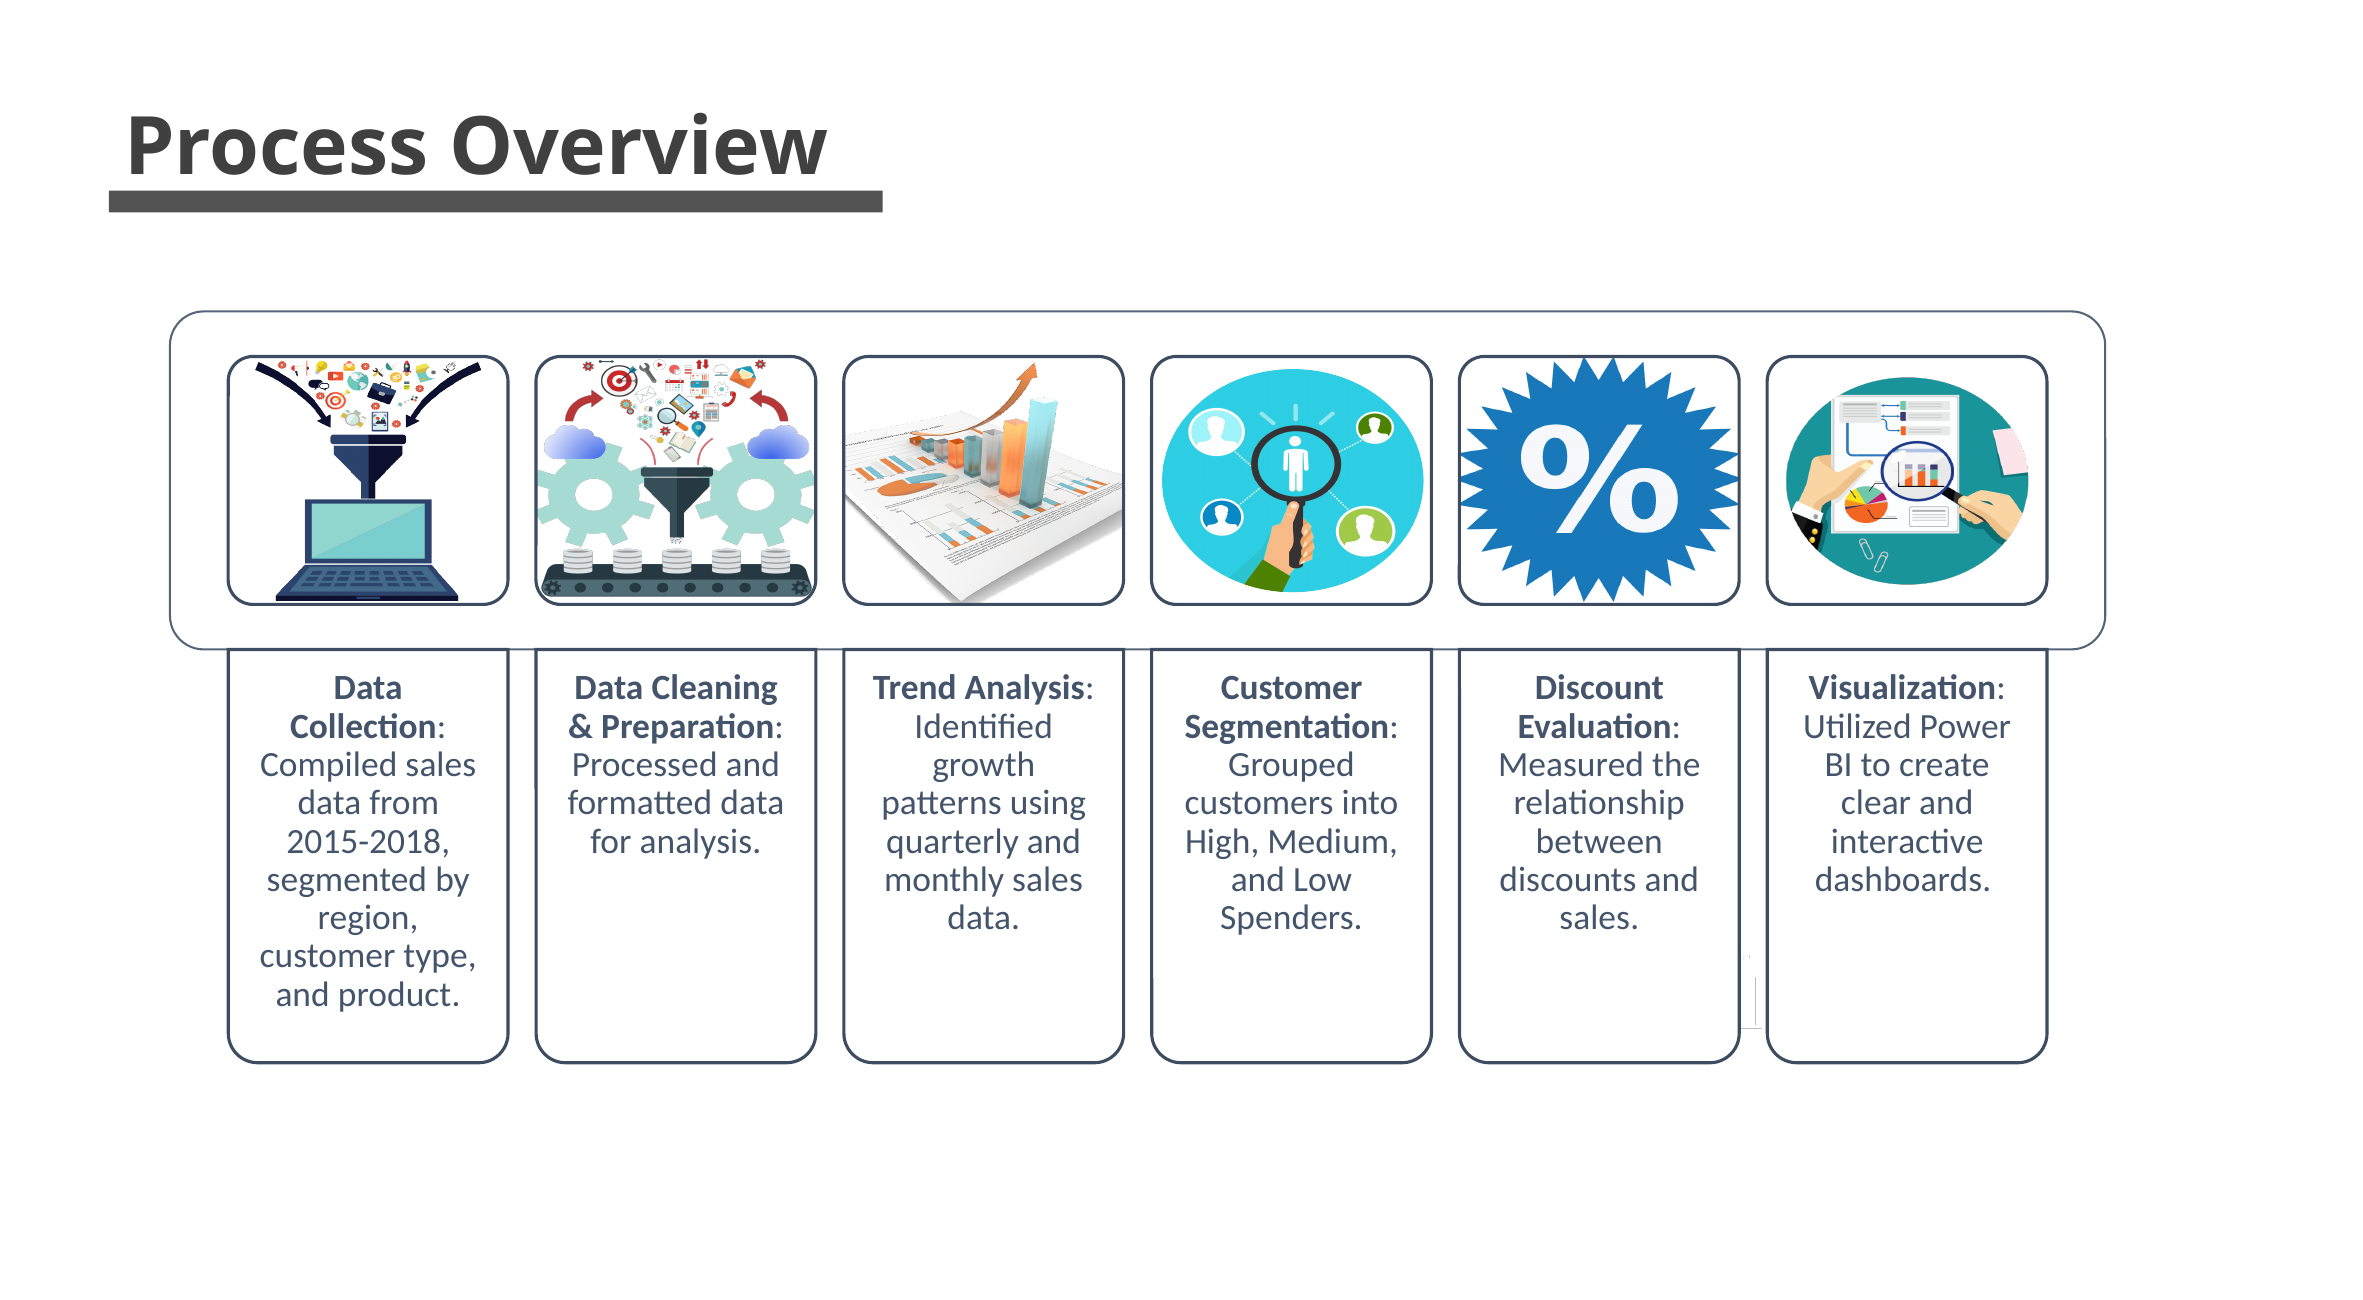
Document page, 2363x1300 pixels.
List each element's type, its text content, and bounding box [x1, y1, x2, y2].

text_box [169, 311, 2106, 1063]
text_box Process Overview [124, 93, 883, 190]
text_box [108, 190, 884, 213]
